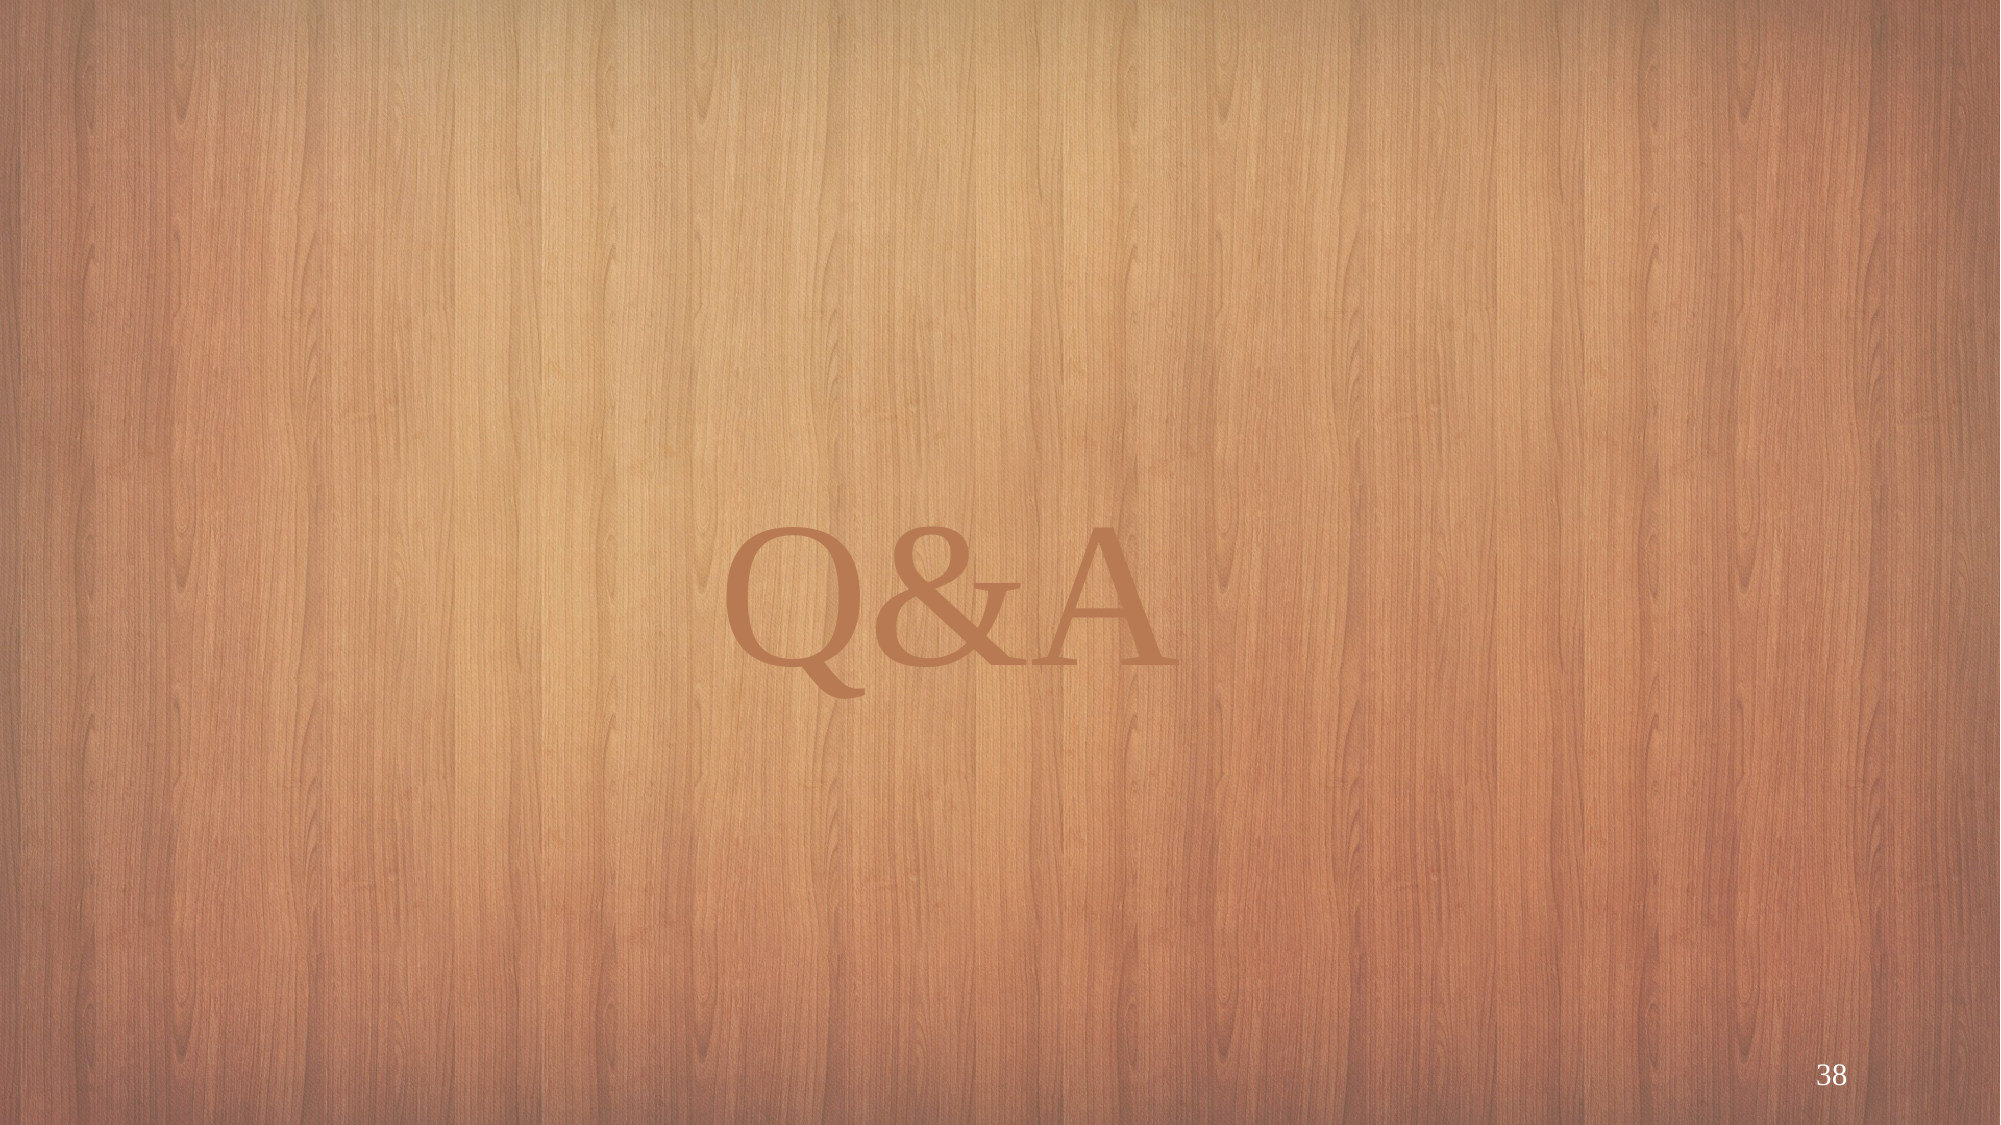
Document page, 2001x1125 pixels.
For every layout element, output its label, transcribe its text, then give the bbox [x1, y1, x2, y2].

slide_number 38 [1325, 1042, 1863, 1103]
list Q&A [703, 478, 1863, 1014]
